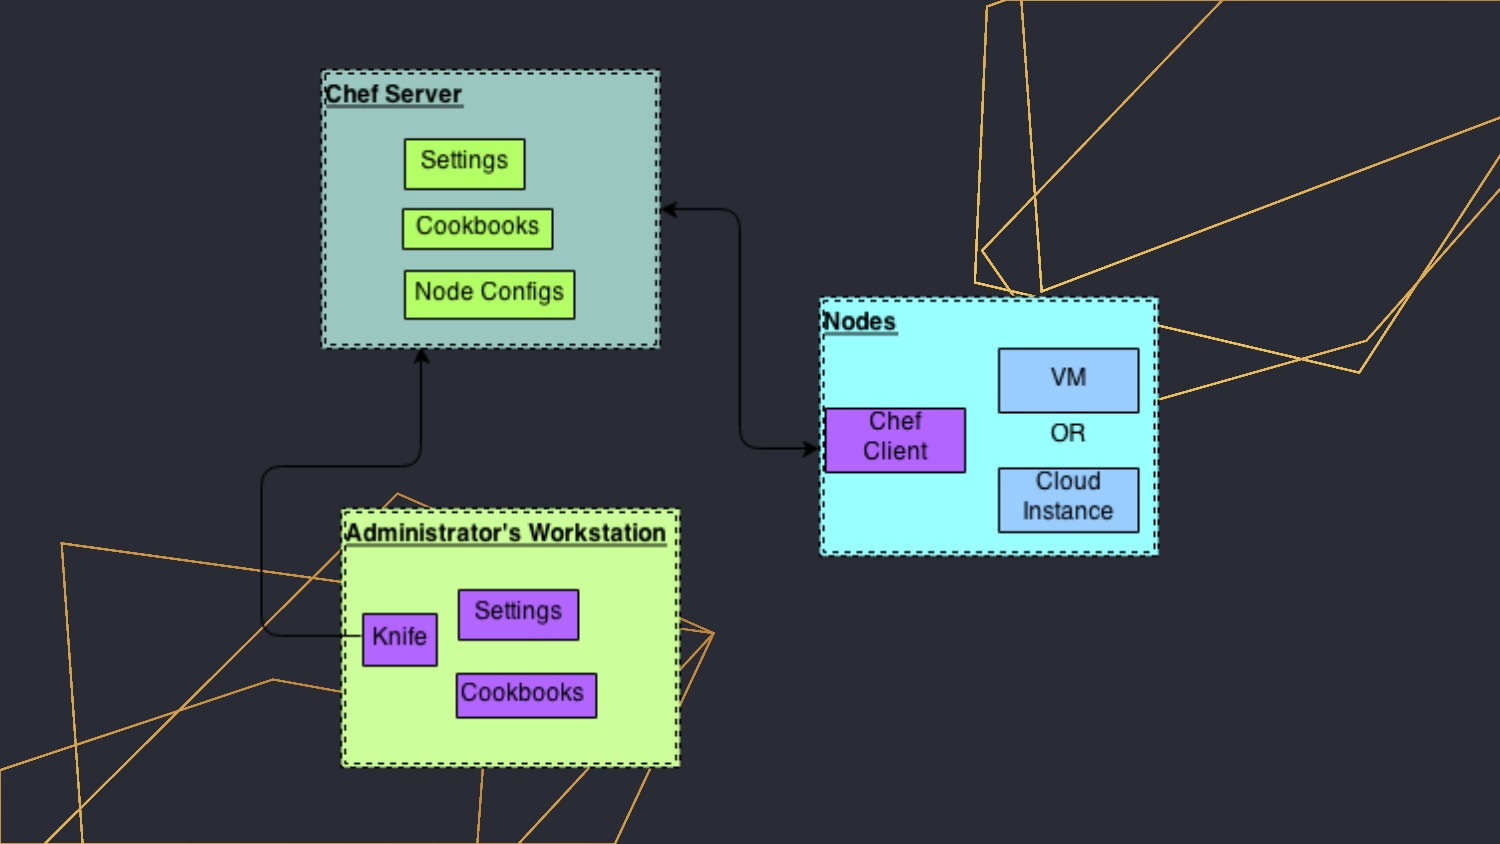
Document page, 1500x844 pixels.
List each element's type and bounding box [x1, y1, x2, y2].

picture [245, 66, 1163, 777]
